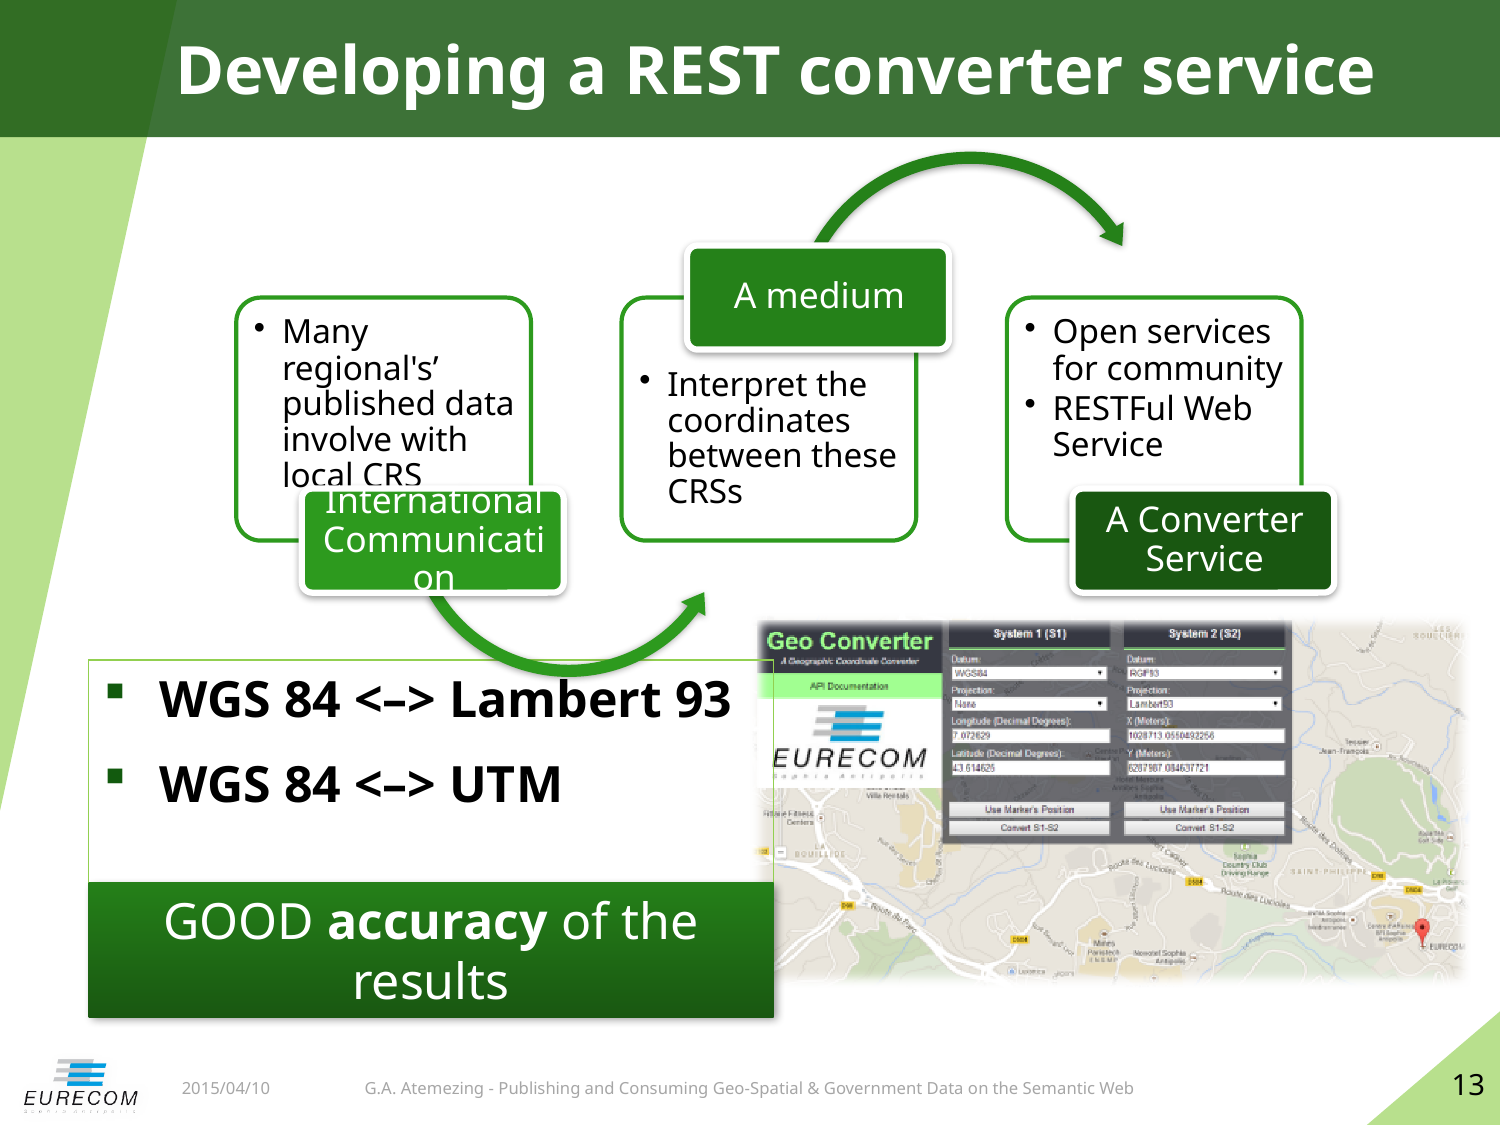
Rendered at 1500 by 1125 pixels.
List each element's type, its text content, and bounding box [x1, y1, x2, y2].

text_box 2015/04/10 [167, 1070, 345, 1103]
title Developing a REST converter service [0, 0, 1500, 138]
text_box WGS 84 <–> Lambert 93 WGS 84 <–> UTM [88, 660, 744, 882]
slide_number 13 [1382, 1058, 1500, 1125]
picture [749, 613, 1471, 989]
text_box GOOD accuracy of the results [88, 882, 774, 1018]
footer G.A. Atemezing - Publishing and Consuming Geo-Spatial & Government Data on the Semantic Web [0, 1070, 1382, 1125]
text_box [0, 138, 147, 811]
text_box [1445, 1011, 1500, 1058]
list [206, 170, 1365, 668]
picture [23, 1057, 138, 1116]
